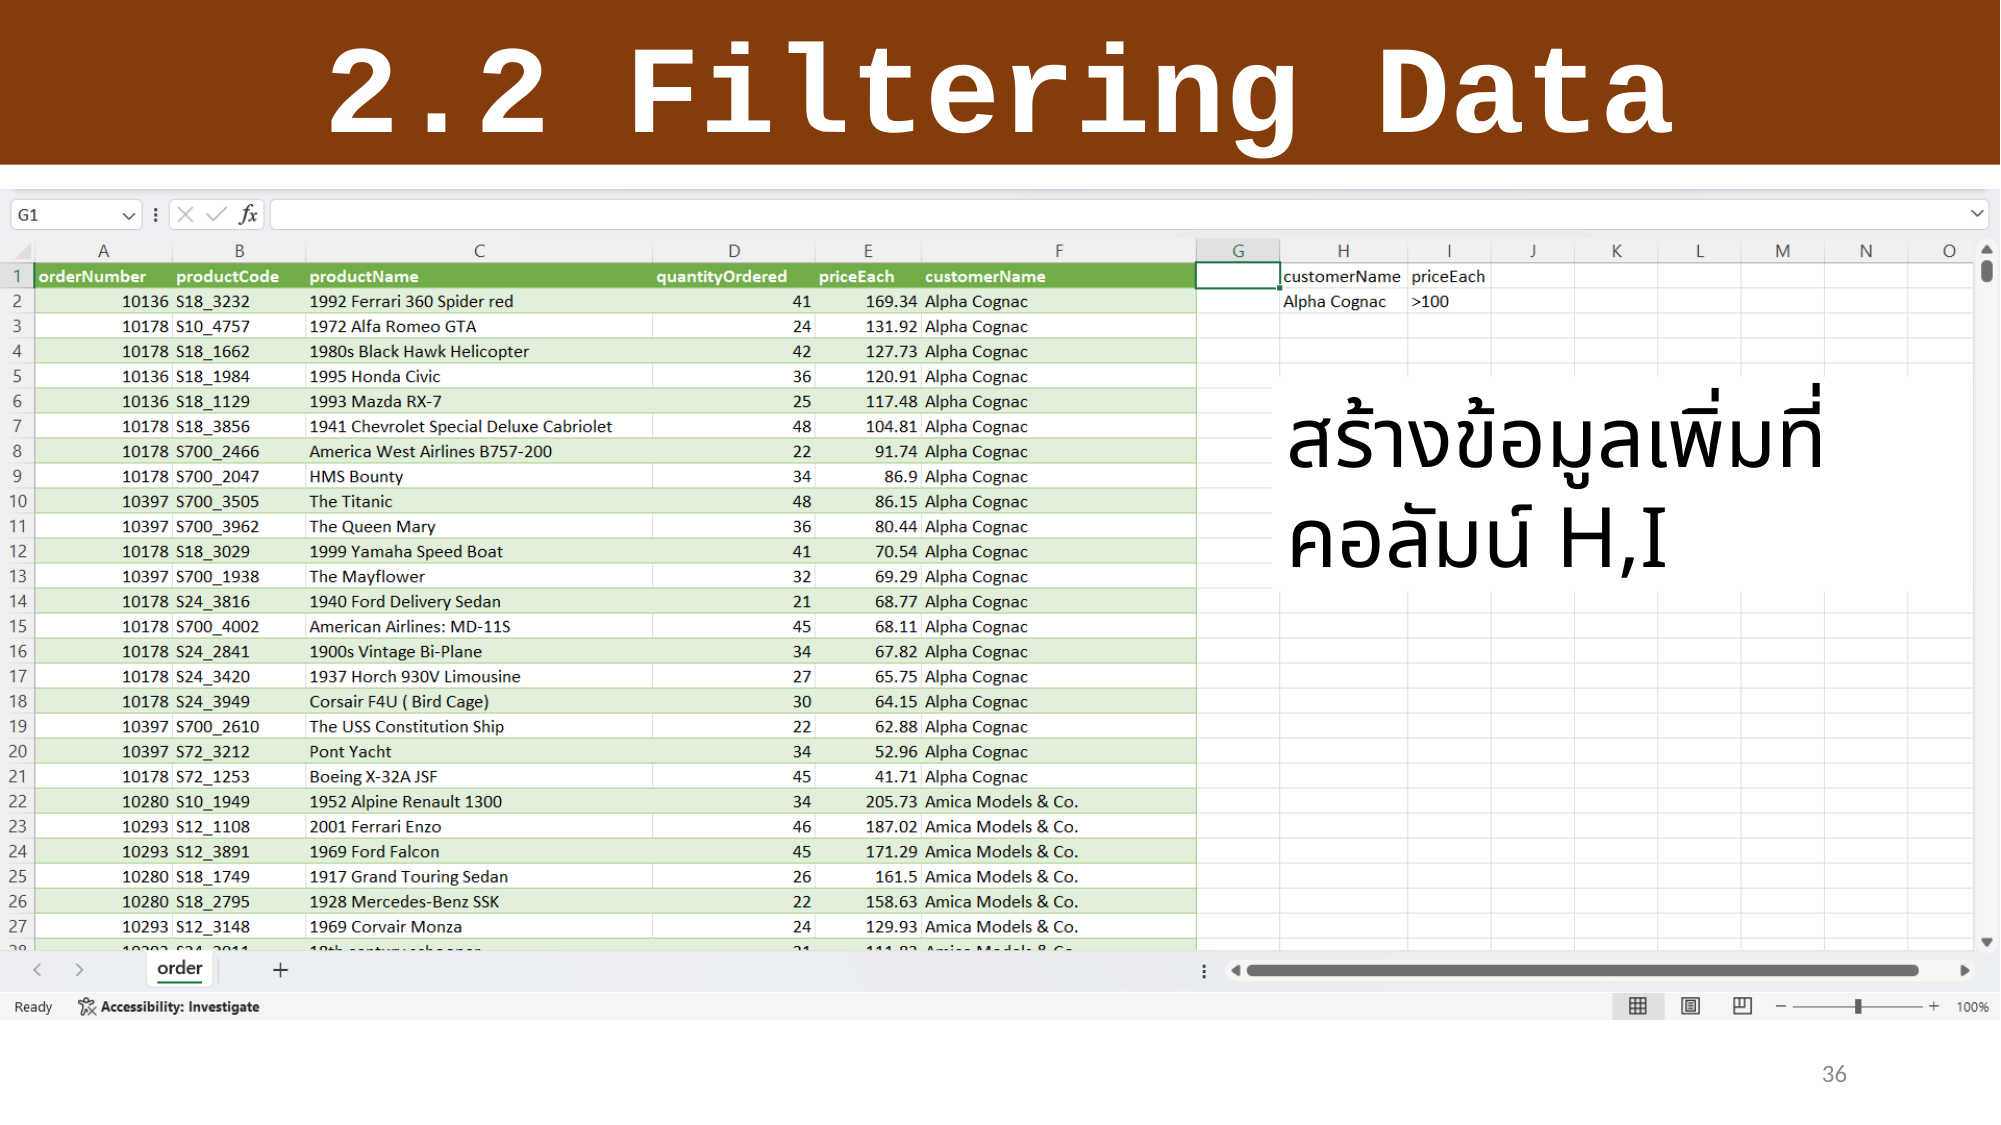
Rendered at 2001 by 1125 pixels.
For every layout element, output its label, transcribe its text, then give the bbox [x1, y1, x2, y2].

text_box 2.2 Filtering Data [0, 0, 2000, 165]
slide_number 36 [1412, 1042, 1863, 1103]
picture [0, 189, 2000, 1020]
